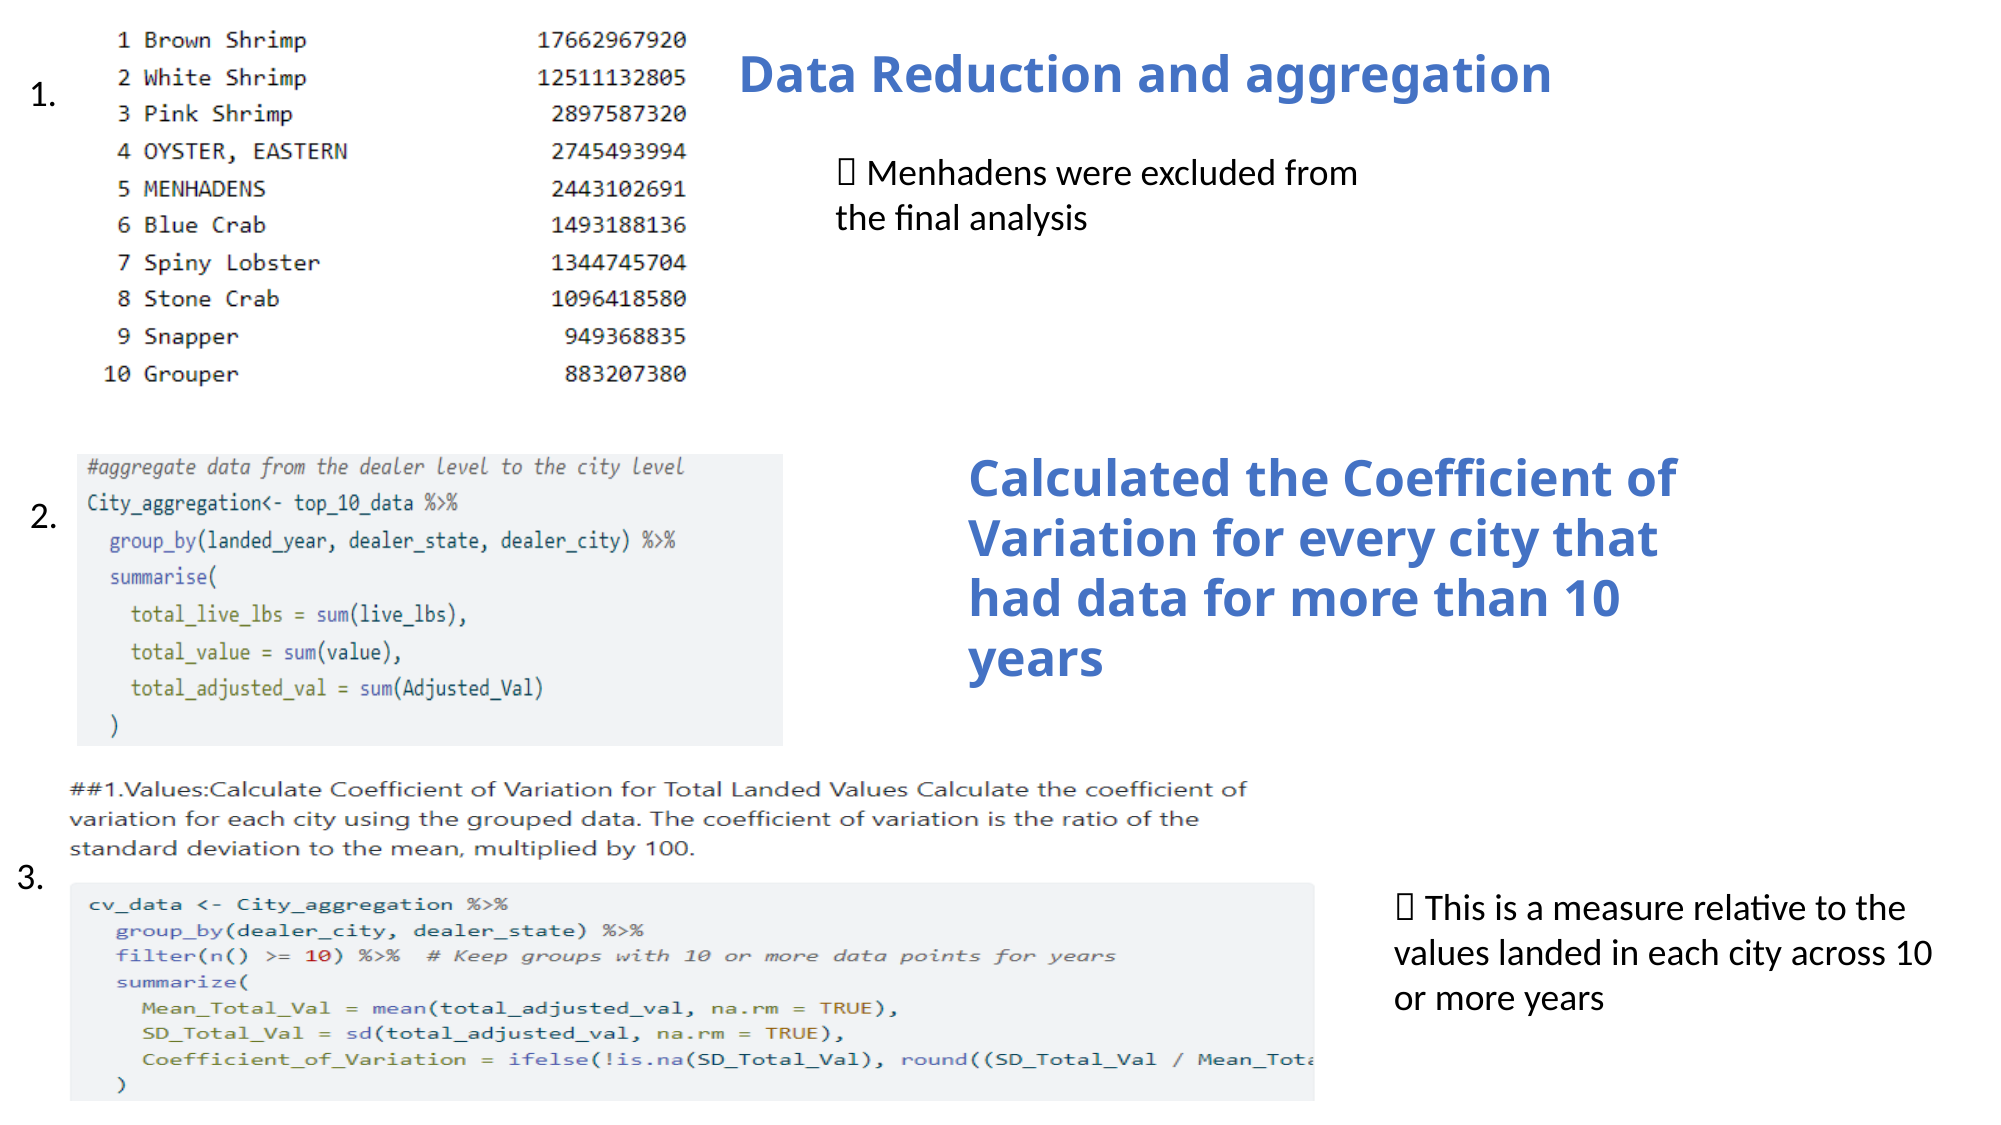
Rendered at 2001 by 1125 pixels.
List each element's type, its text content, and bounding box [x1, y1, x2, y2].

text_box  Menhadens were excluded from the final analysis [820, 140, 1408, 246]
text_box 2. [15, 483, 74, 544]
picture [77, 454, 783, 746]
text_box Calculated the Coefficient of Variation for every city that had data for more than 10 years [953, 629, 1715, 694]
text_box  This is a measure relative to the values landed in each city across 10 or more years [1379, 875, 1966, 1025]
picture [61, 779, 1354, 1101]
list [77, 15, 783, 421]
text_box Data Reduction and aggregation [783, 46, 1875, 111]
text_box 3. [1, 844, 61, 905]
text_box 1. [14, 61, 73, 122]
